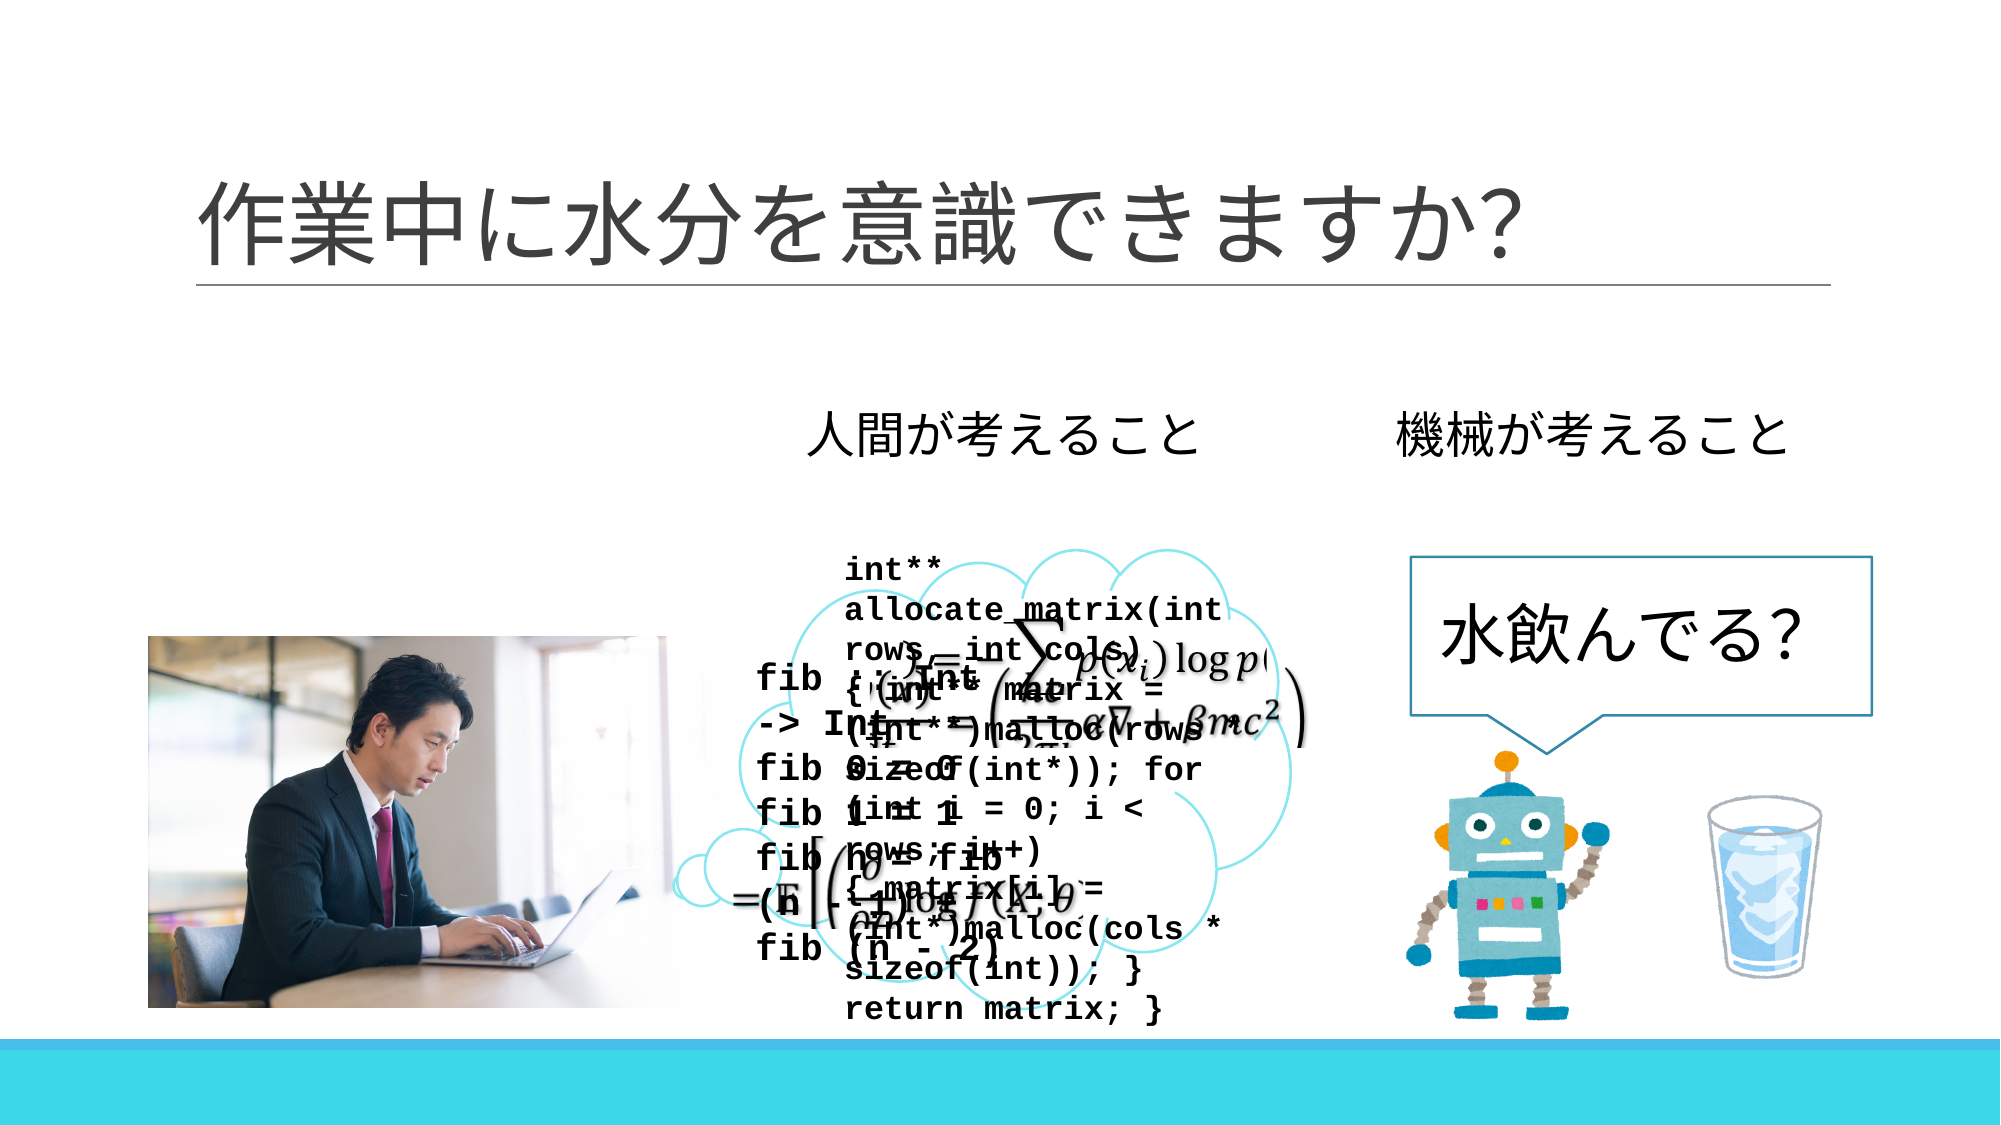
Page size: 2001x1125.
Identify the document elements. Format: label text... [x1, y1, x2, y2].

text_box 人間が考えること [787, 396, 1222, 472]
picture [1389, 743, 1626, 1031]
picture [1691, 787, 1841, 987]
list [148, 635, 719, 1008]
text_box 機械が考えること [1377, 396, 1812, 472]
title 作業中に水分を意識できますか？ [180, 47, 1830, 285]
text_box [724, 539, 1311, 1008]
text_box [1410, 556, 1872, 742]
text_box 水飲んでる？ [1424, 585, 1859, 682]
